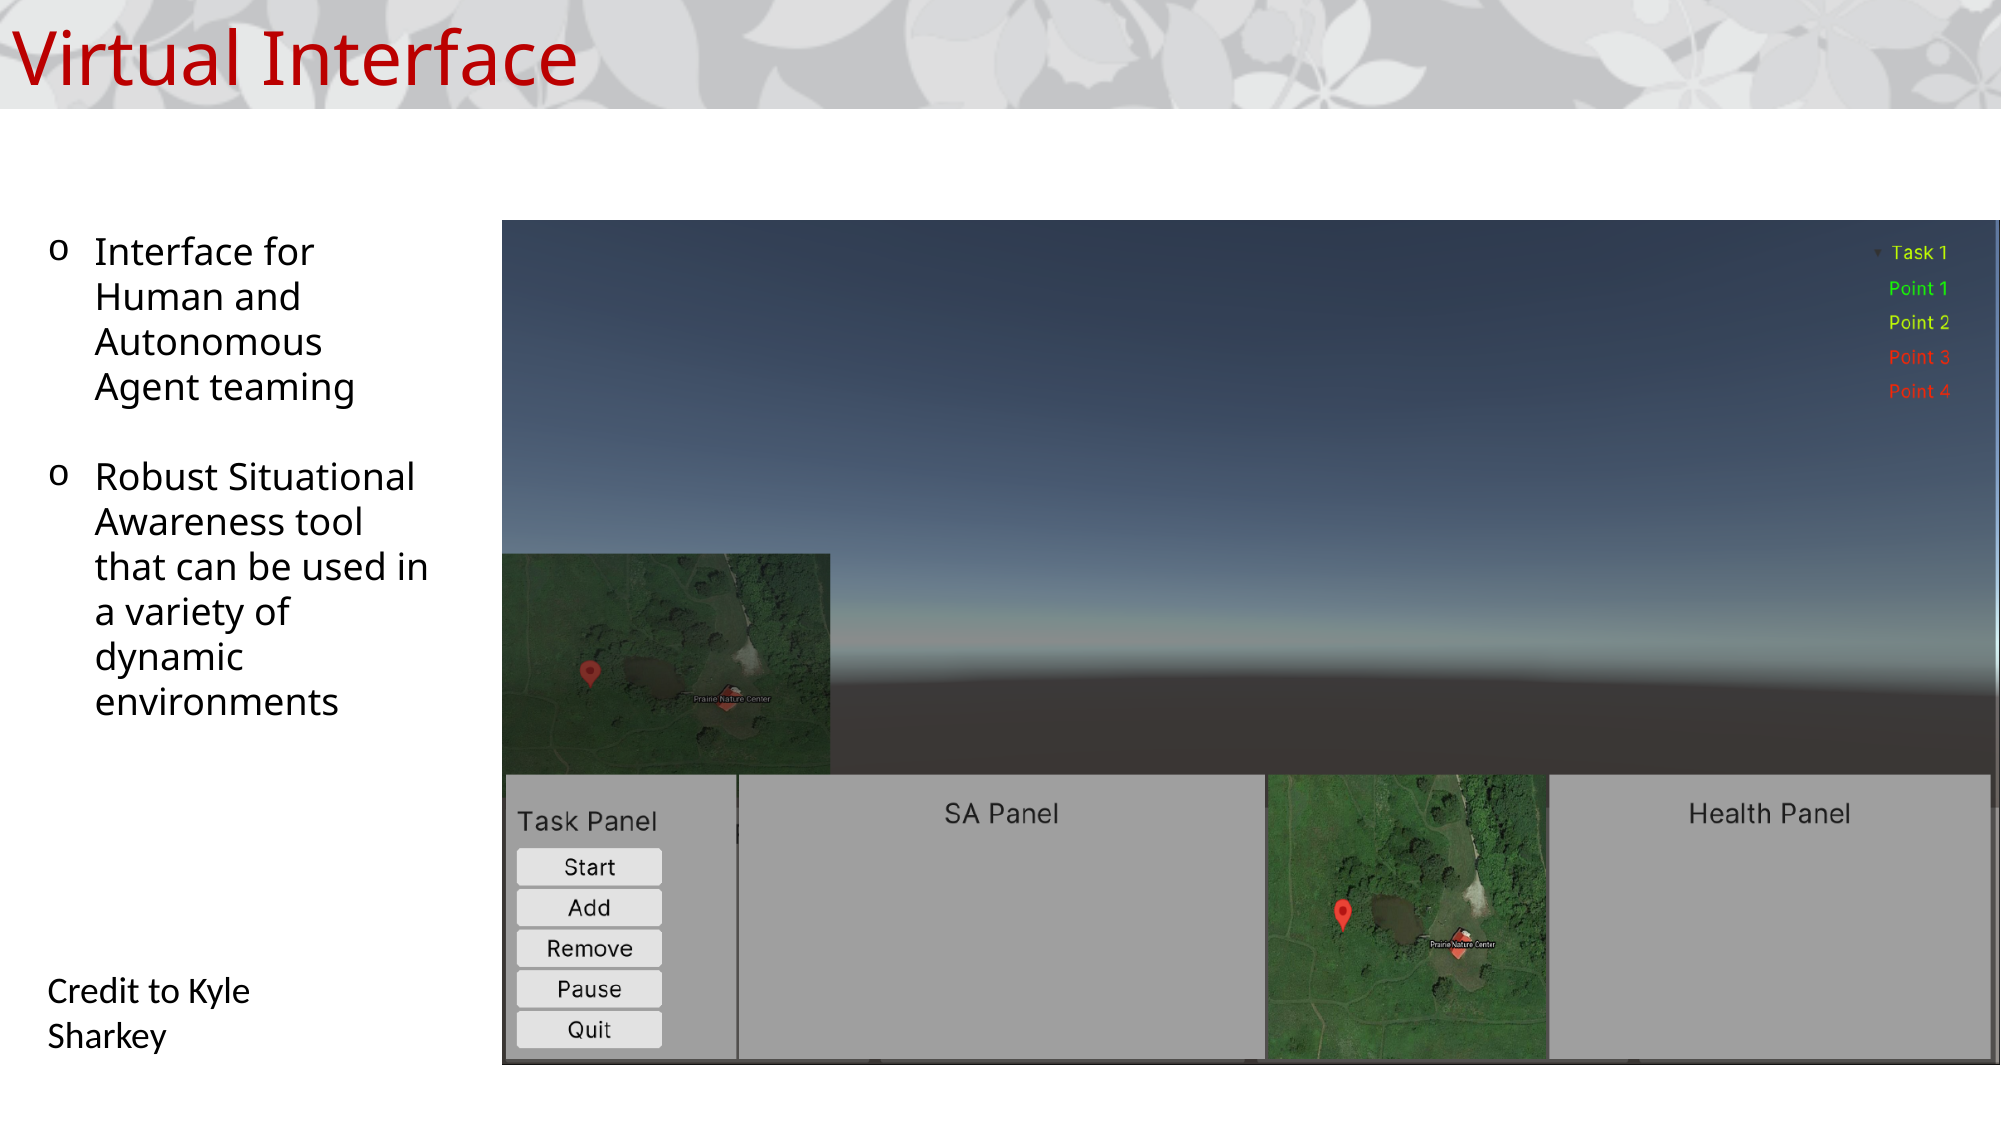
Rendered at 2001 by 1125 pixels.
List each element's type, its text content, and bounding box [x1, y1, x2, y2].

picture [0, 0, 2000, 109]
picture [502, 220, 2000, 1065]
text_box Credit to Kyle Sharkey [32, 958, 379, 1063]
text_box Interface for Human and Autonomous Agent teaming Robust Situational Awareness tool that can be used in a variety of dynamic environments [32, 220, 452, 731]
